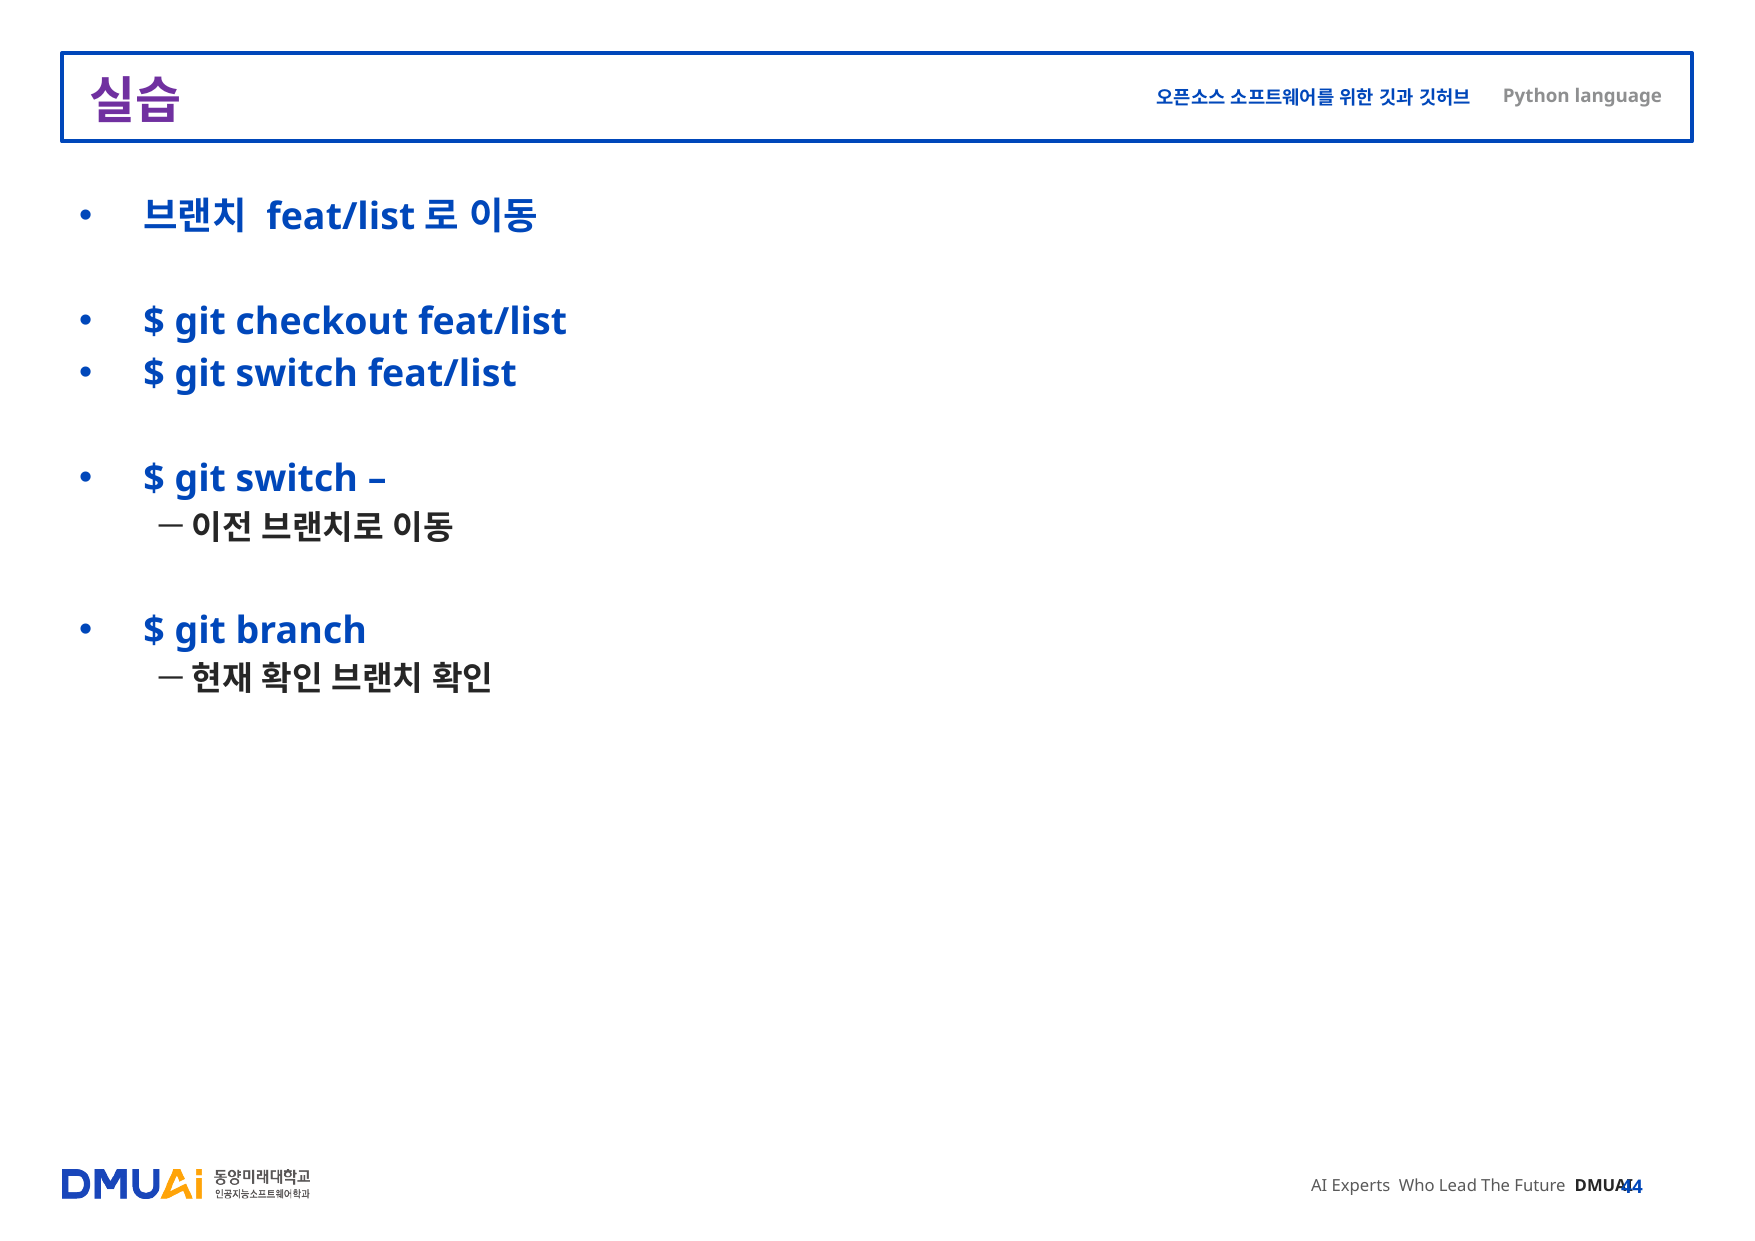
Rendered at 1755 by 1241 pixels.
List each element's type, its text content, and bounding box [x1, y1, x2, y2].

list 브랜치 feat/list로 이동 $ git checkout feat/list $ git switch feat/list $ git switch – 이전 브랜치로 이동 $ git branch 현재 확인 브랜치 확인 [62, 183, 1681, 1140]
picture [62, 1169, 310, 1199]
title 실습 [72, 69, 1055, 128]
